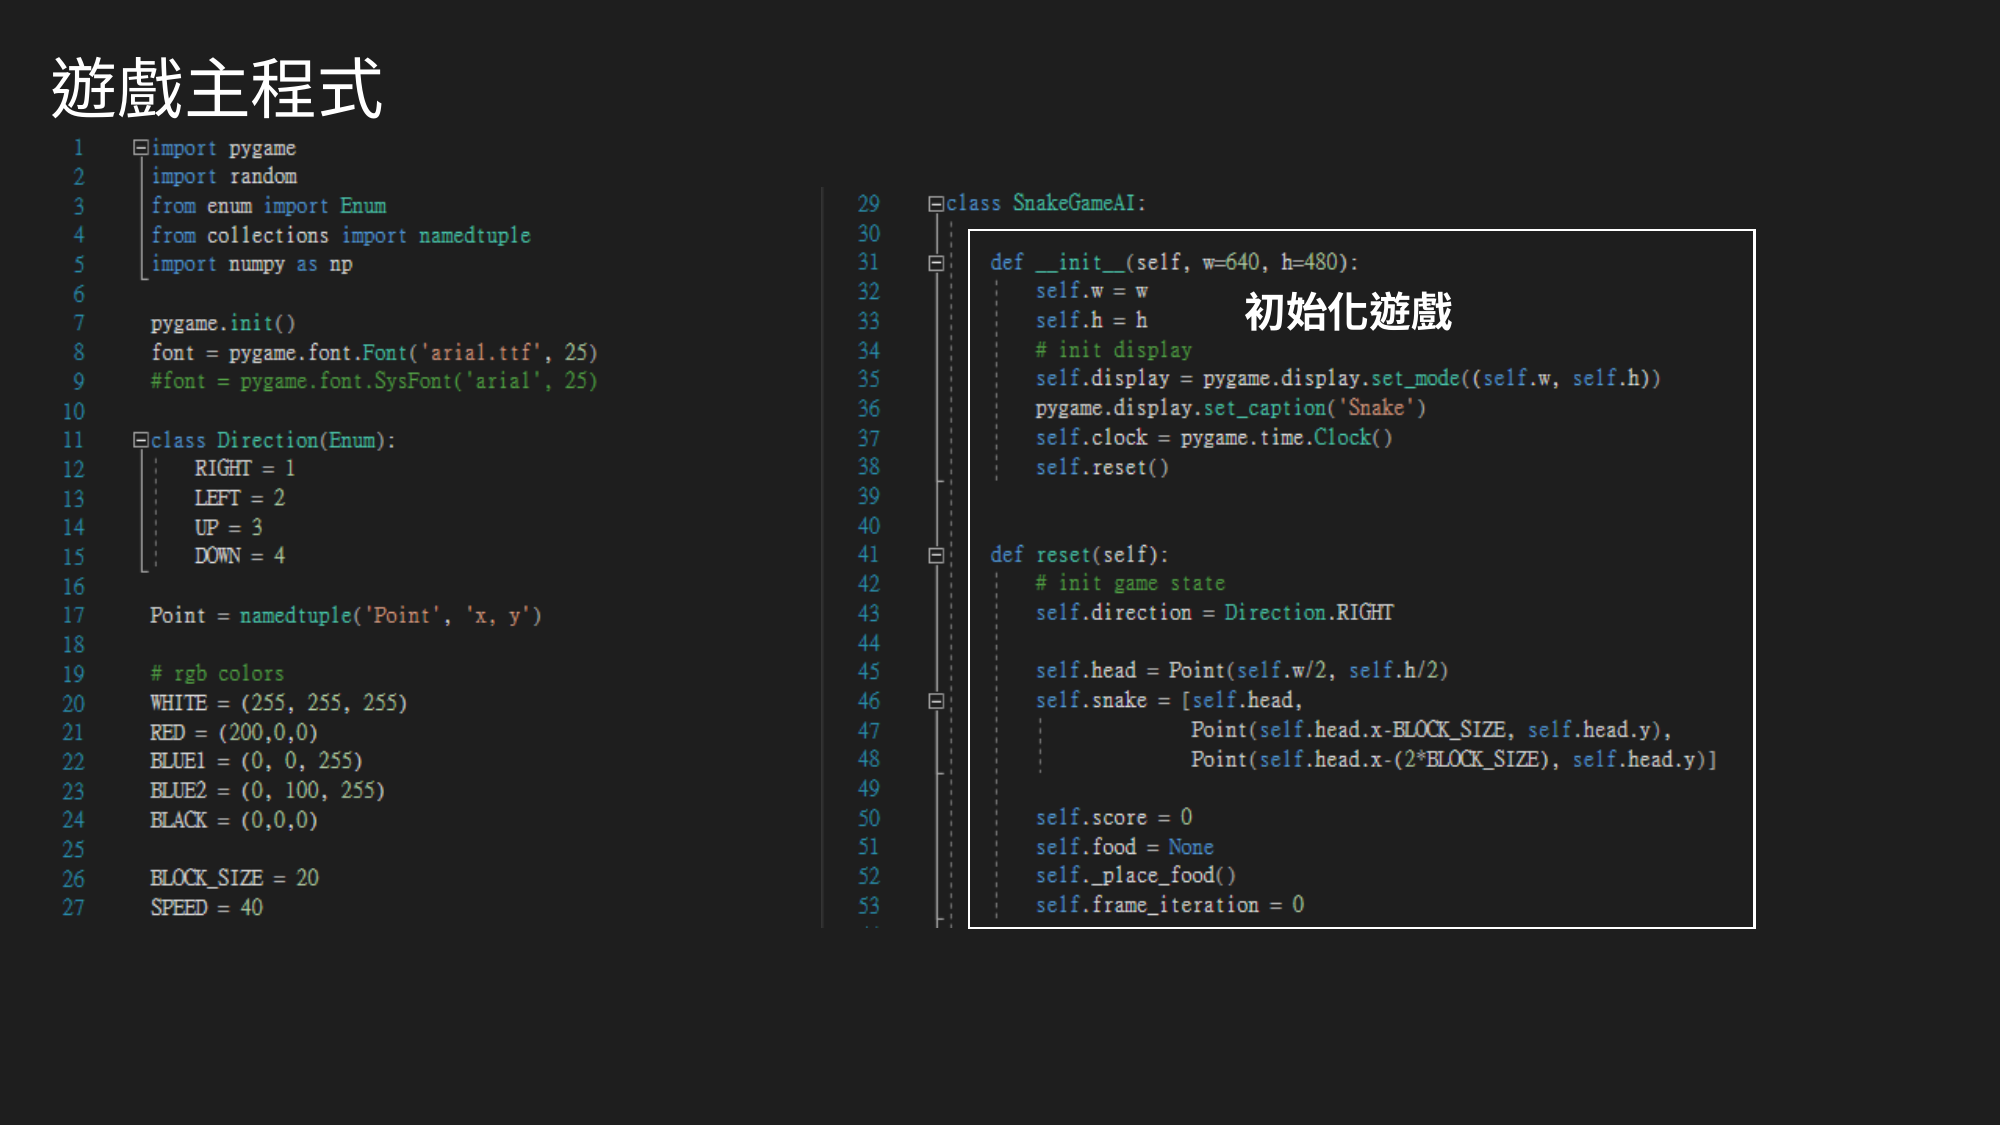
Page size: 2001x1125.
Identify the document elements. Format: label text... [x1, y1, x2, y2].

picture [821, 187, 1767, 929]
picture [35, 135, 783, 929]
text_box 遊戲主程式 [35, 39, 445, 135]
